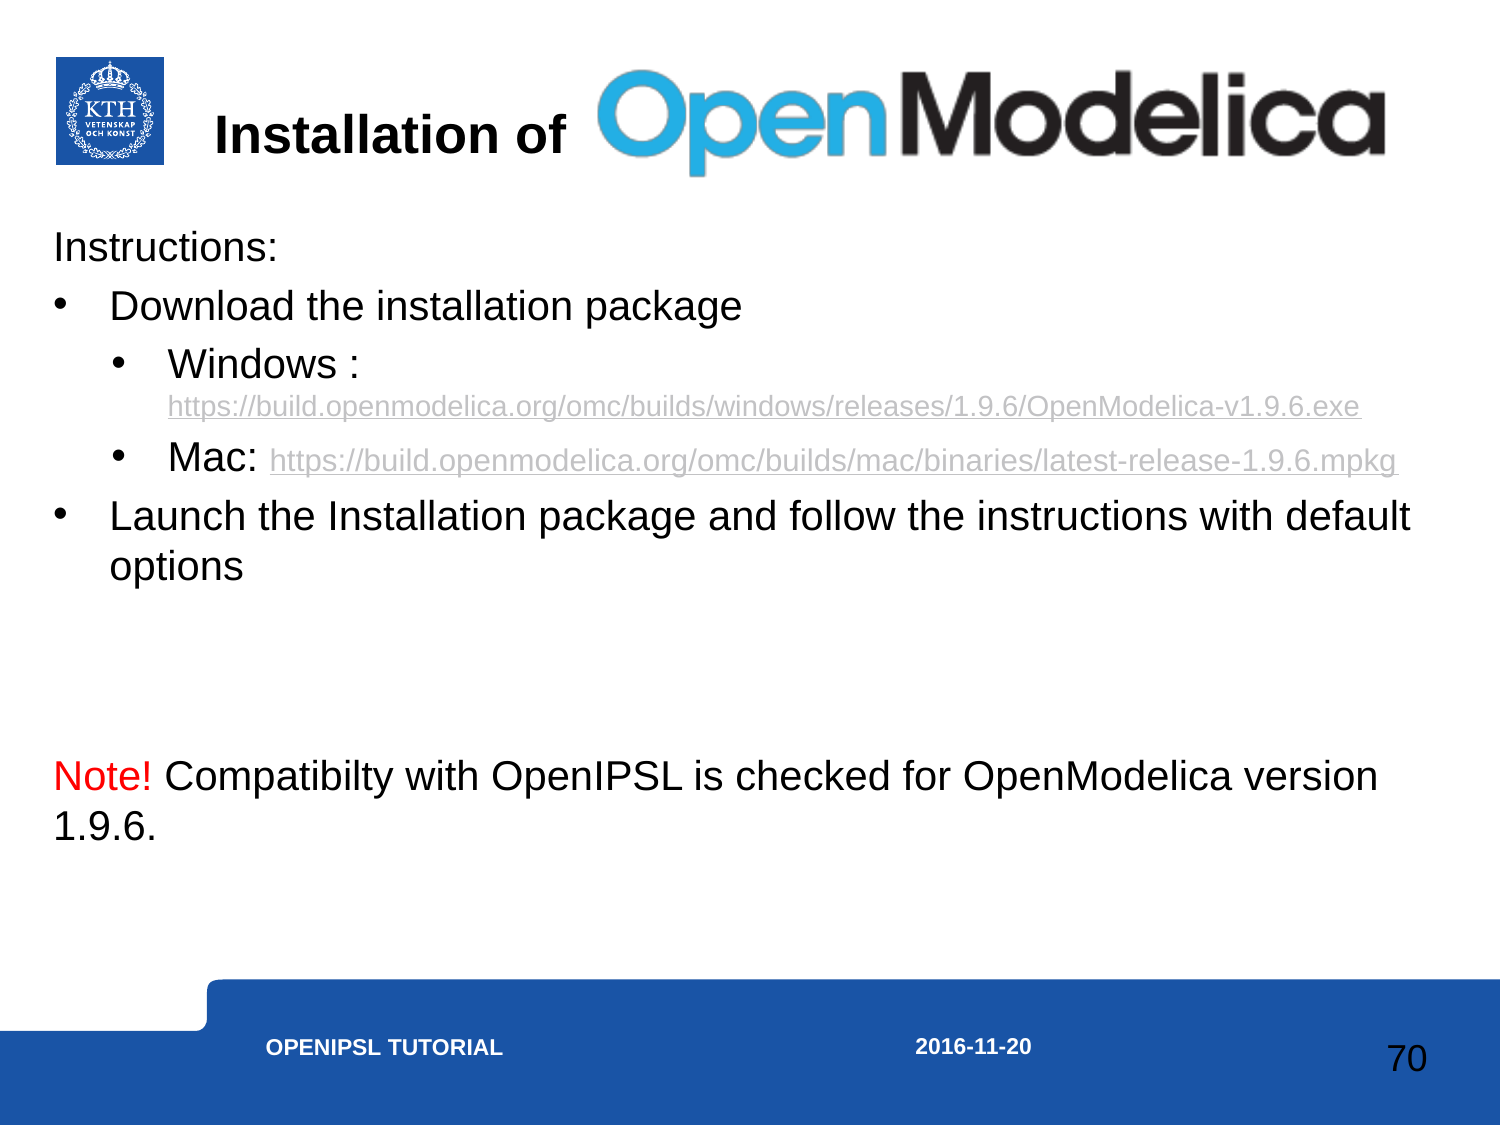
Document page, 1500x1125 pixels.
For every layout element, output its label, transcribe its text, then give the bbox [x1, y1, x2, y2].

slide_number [915, 1031, 1266, 1092]
list Instructions: Download the installation package Windows : https://build.openmodelica.org/omc/builds/windows/releases/1.9.6/OpenModelica-v1.9.6.exe Mac: https://build.openmodelica.org/omc/builds/mac/binaries/latest-release-1.9.6.mpkg Launch the Installation package and follow the instructions with default options Note! Compatibilty with OpenIPSL is checked for OpenModelica version 1.9.6. [53, 219, 1447, 929]
picture [584, 35, 1500, 193]
slide_number 70 [1340, 1033, 1428, 1094]
title Installation of [214, 54, 579, 165]
footer OpenIPSL Tutorial [265, 1040, 741, 1101]
